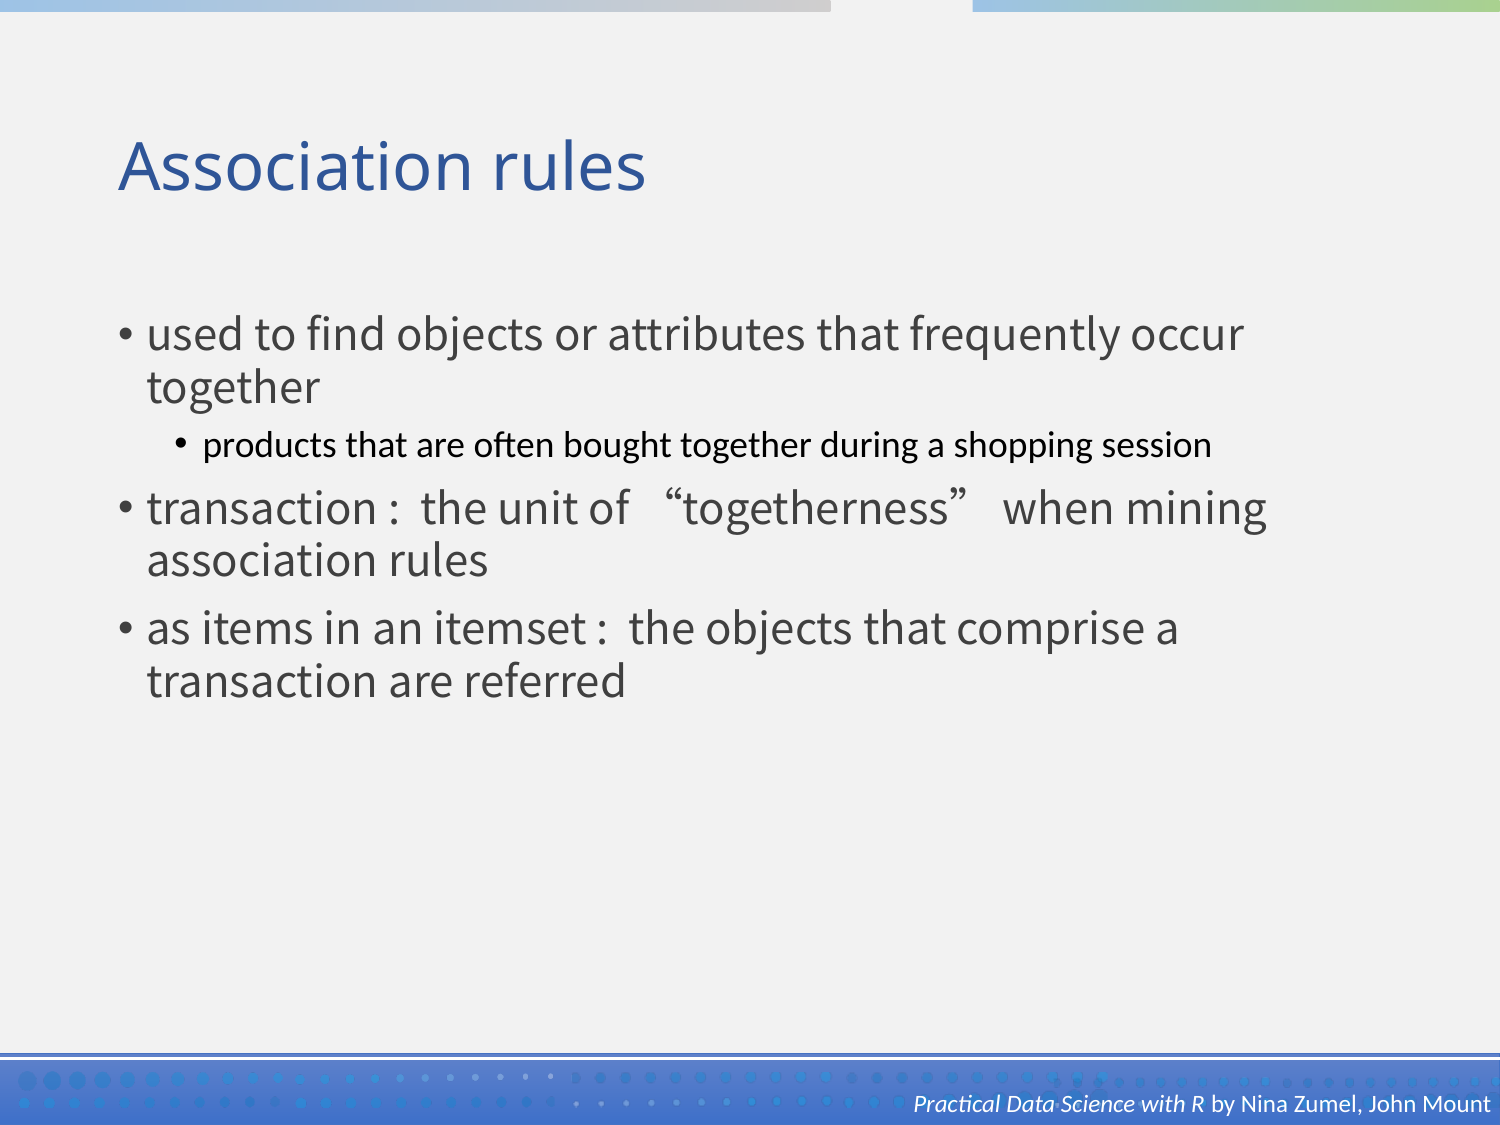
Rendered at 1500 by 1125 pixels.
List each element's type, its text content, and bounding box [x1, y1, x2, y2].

title Association rules [103, 59, 1397, 278]
text_box Practical Data Science with R by Nina Zumel, John Mount [898, 1079, 1500, 1125]
list used to find objects or attributes that frequently occur together products that are often bought together during a shopping session transaction : the unit of “togetherness” when mining association rules as items in an itemset : the objects that comprise a transaction are referred [103, 299, 1397, 1014]
